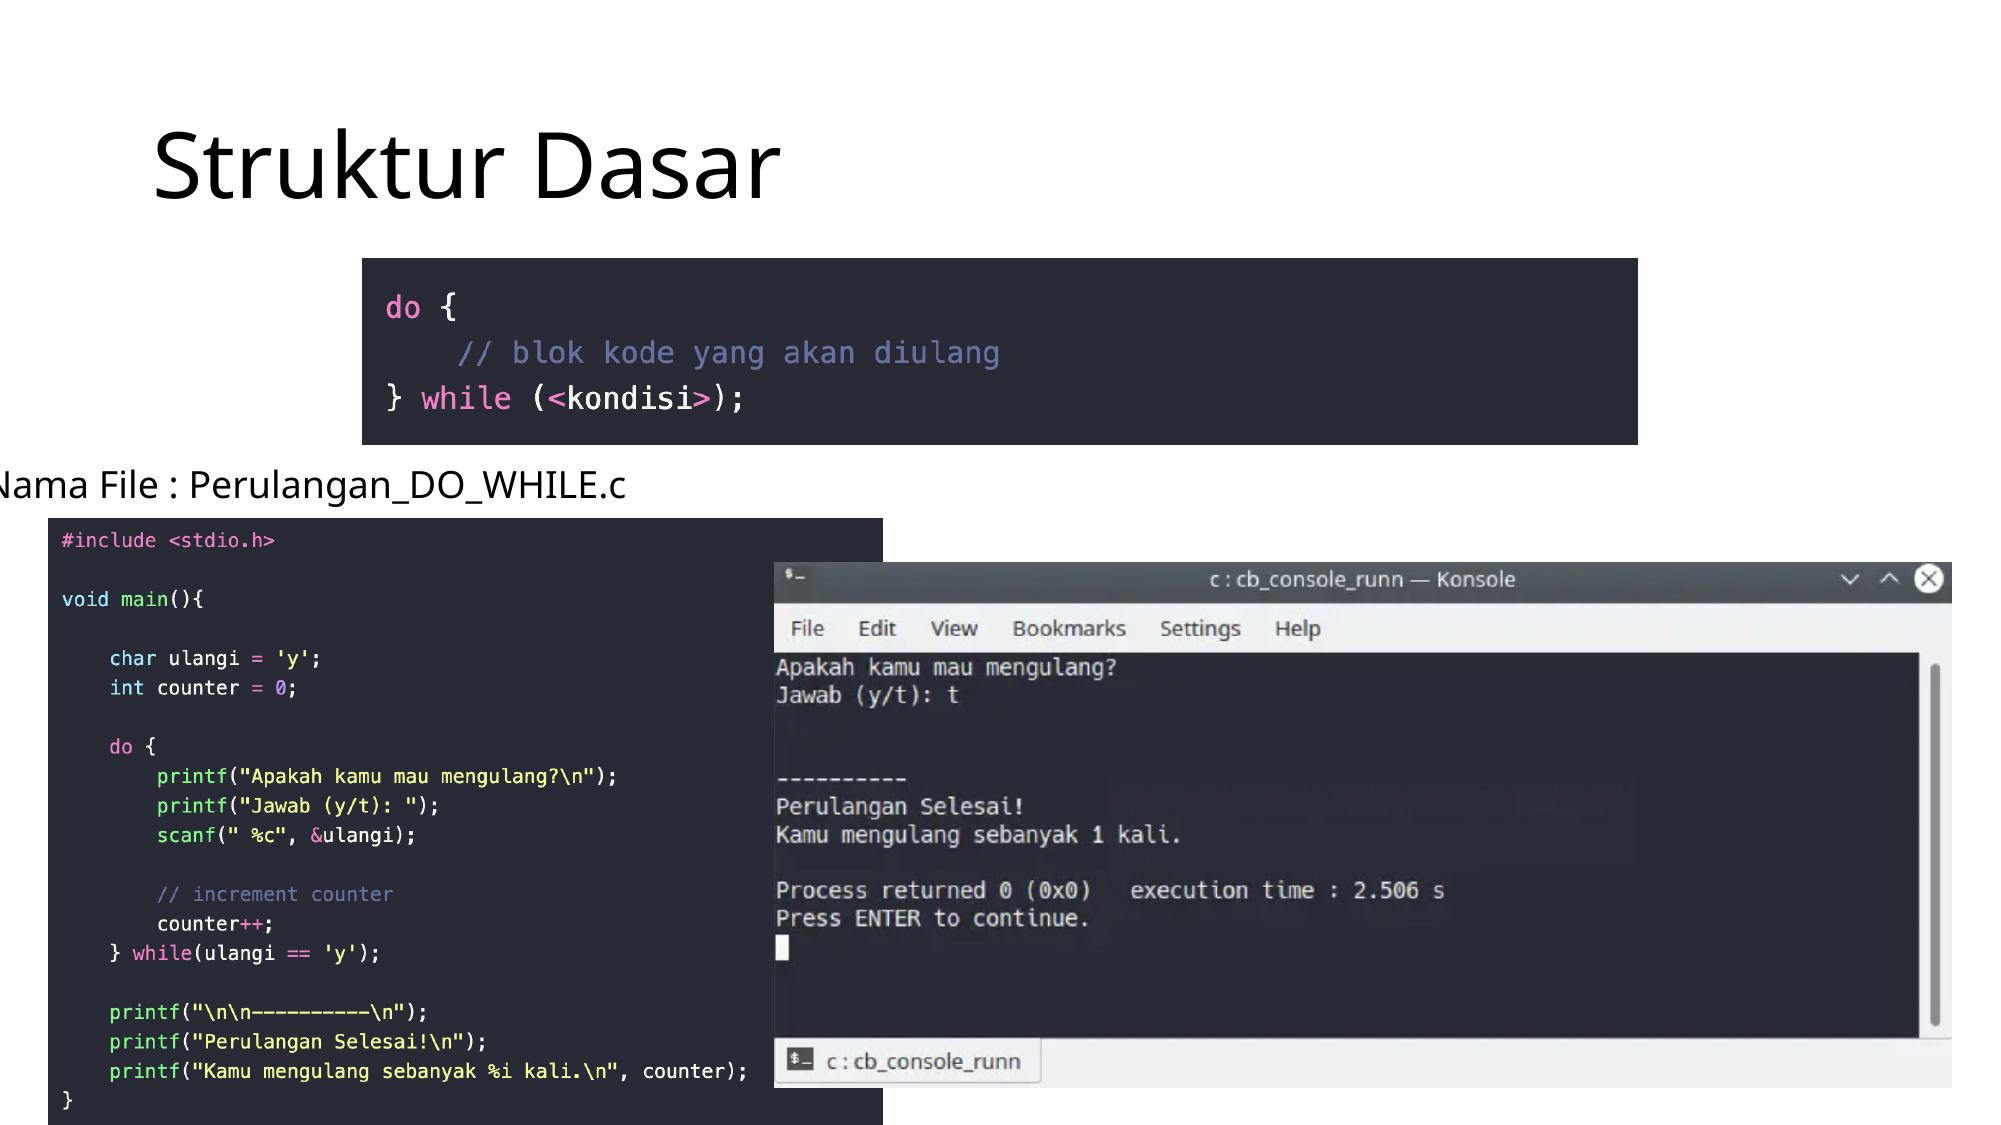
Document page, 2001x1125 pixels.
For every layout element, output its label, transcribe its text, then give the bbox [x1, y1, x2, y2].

title Struktur Dasar [137, 59, 1863, 278]
text_box Nama File : Perulangan_DO_WHILE.c [0, 453, 642, 514]
picture [361, 257, 1638, 445]
picture [48, 518, 1952, 1125]
